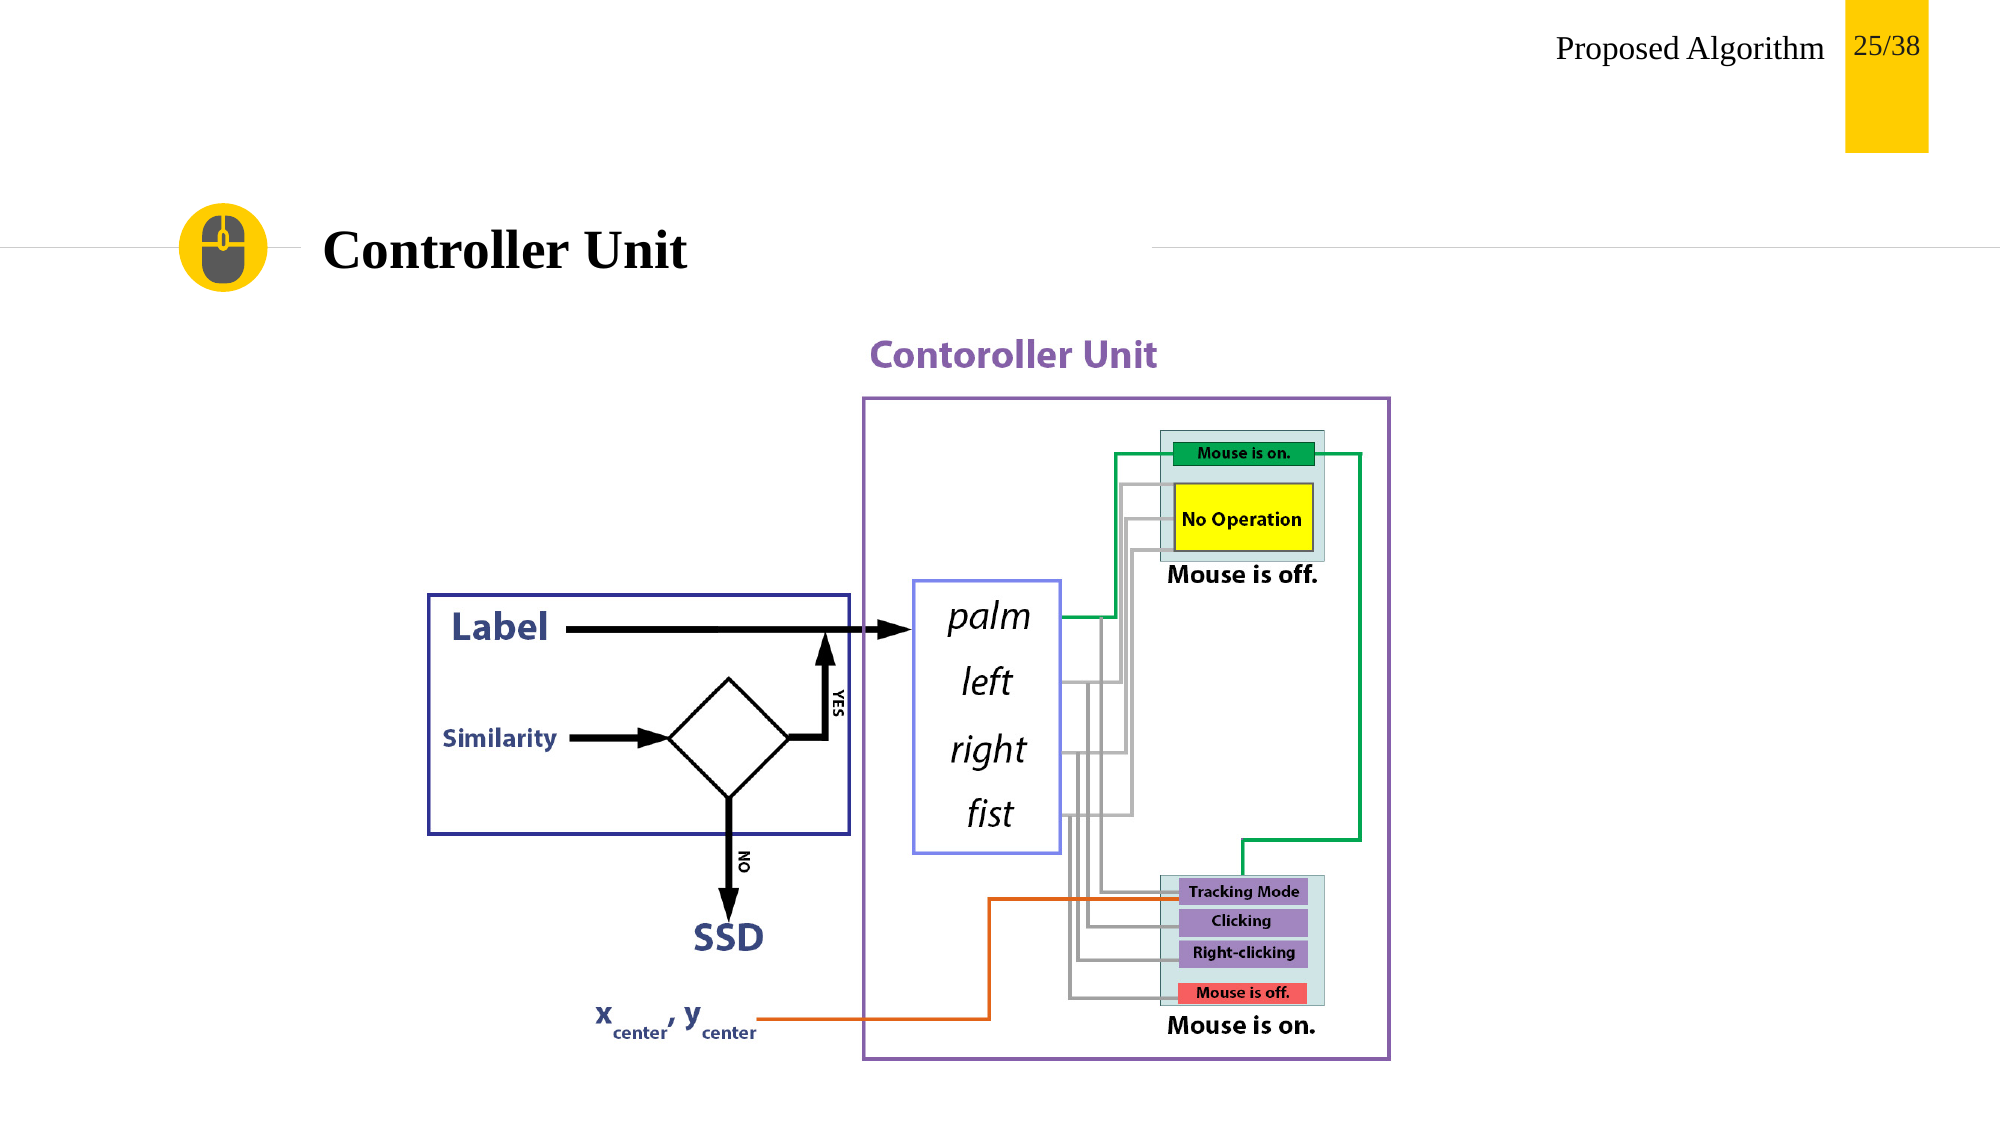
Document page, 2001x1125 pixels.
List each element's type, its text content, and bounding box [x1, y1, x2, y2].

text_box [1843, 98, 1931, 155]
text_box Proposed Algorithm [913, 10, 1846, 82]
title Controller Unit [302, 198, 1151, 294]
picture [315, 277, 1511, 1100]
slide_number 25/38 [1815, 11, 1936, 98]
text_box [201, 215, 245, 284]
text_box [1843, 0, 1931, 11]
